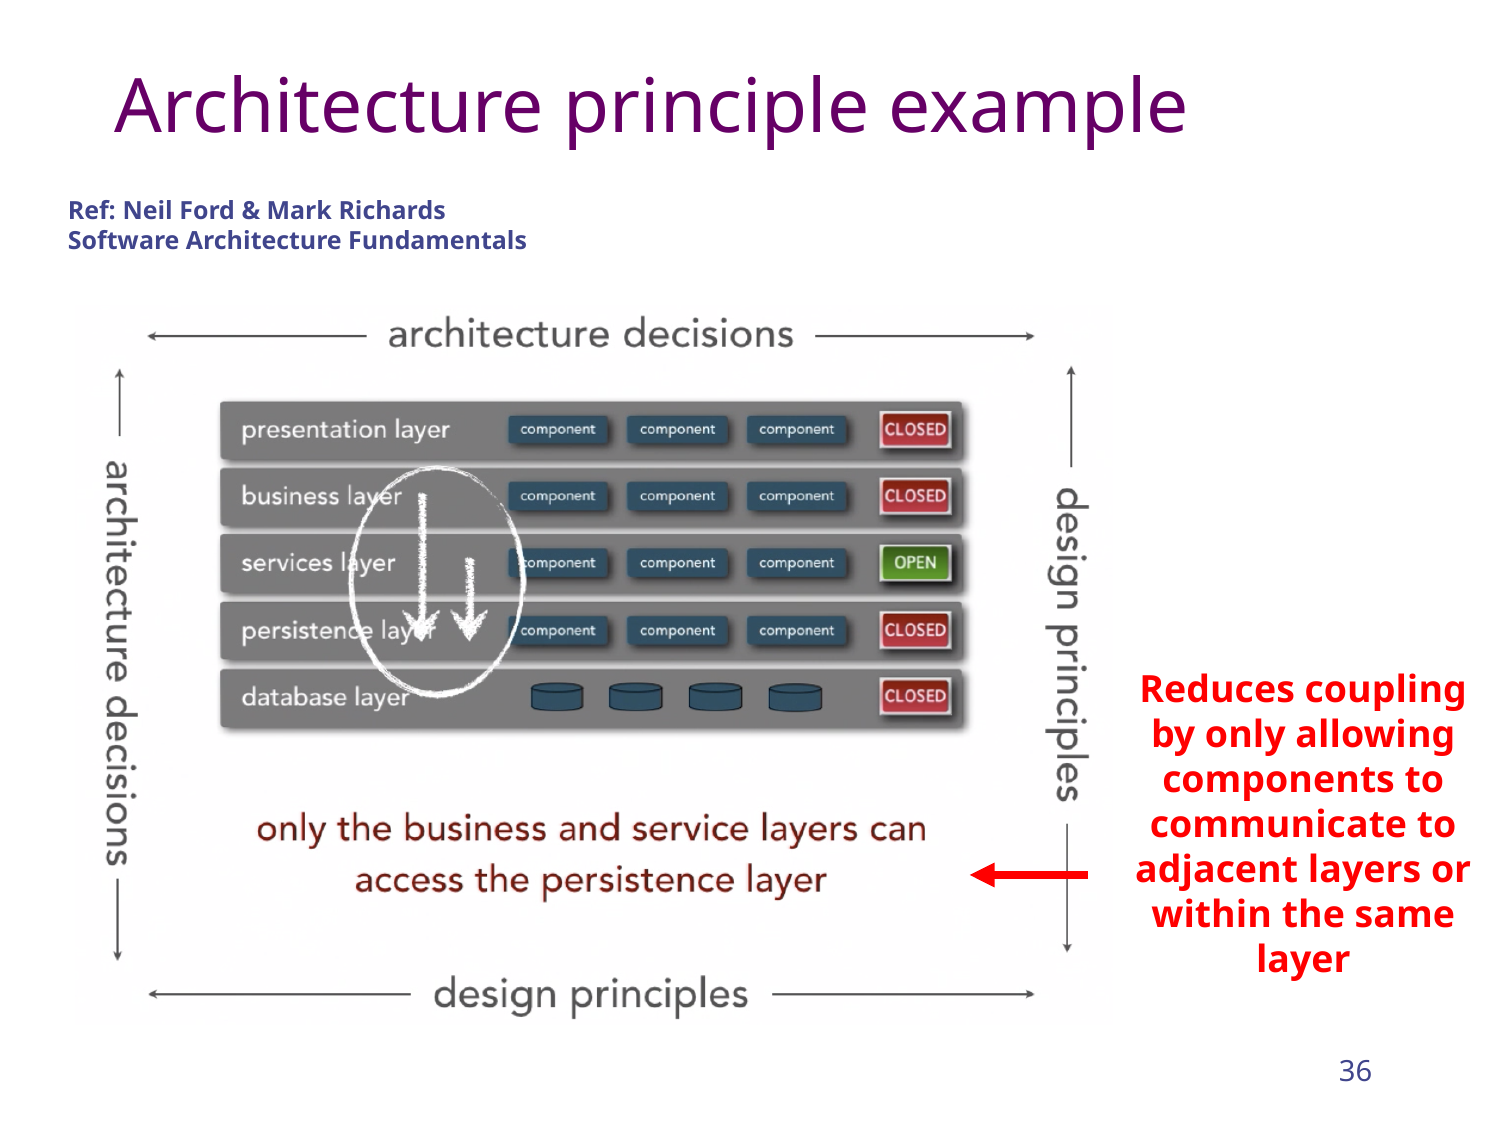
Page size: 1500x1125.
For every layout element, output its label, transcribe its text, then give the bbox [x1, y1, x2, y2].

picture [74, 304, 1113, 1026]
title Architecture principle example [99, 50, 1375, 238]
slide_number 36 [1074, 1025, 1388, 1100]
text_box Reduces coupling by only allowing components to communicate to adjacent layers or within the same layer [1116, 657, 1495, 988]
text_box Ref: Neil Ford & Mark Richards Software Architecture Fundamentals [53, 187, 543, 262]
